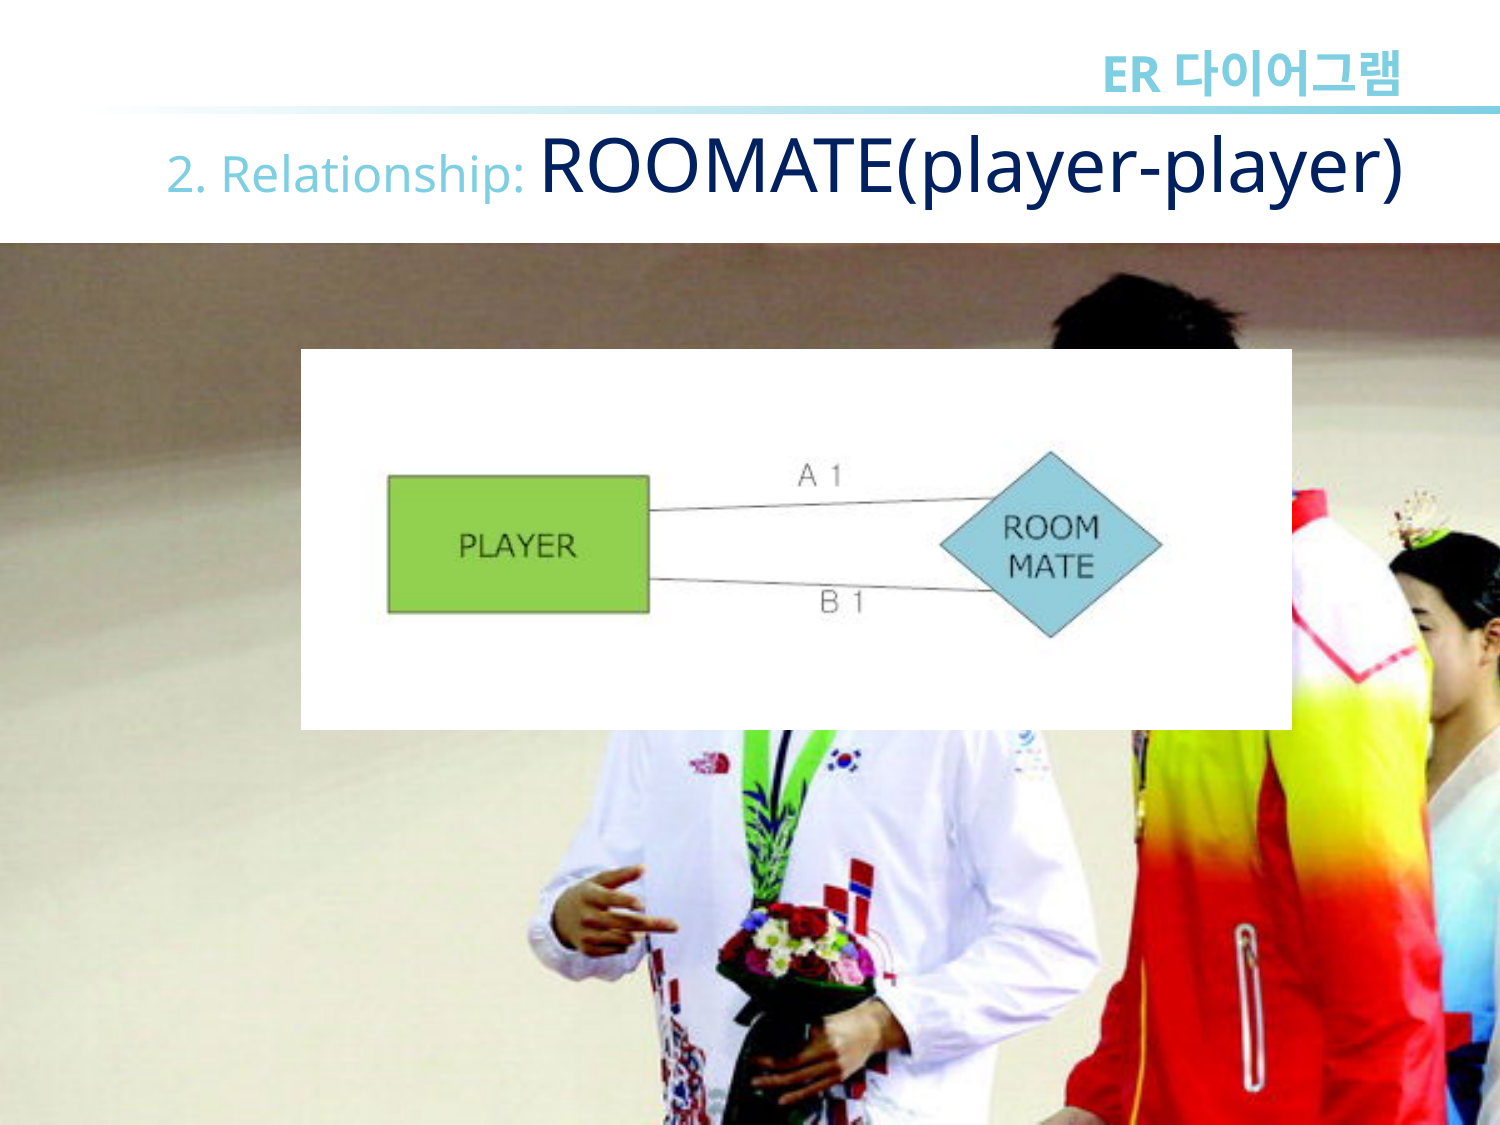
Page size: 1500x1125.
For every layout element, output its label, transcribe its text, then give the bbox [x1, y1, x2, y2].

picture [0, 243, 1500, 1125]
text_box ER다이어그램 2. Relationship: ROOMATE(player-player) [149, 33, 1421, 216]
